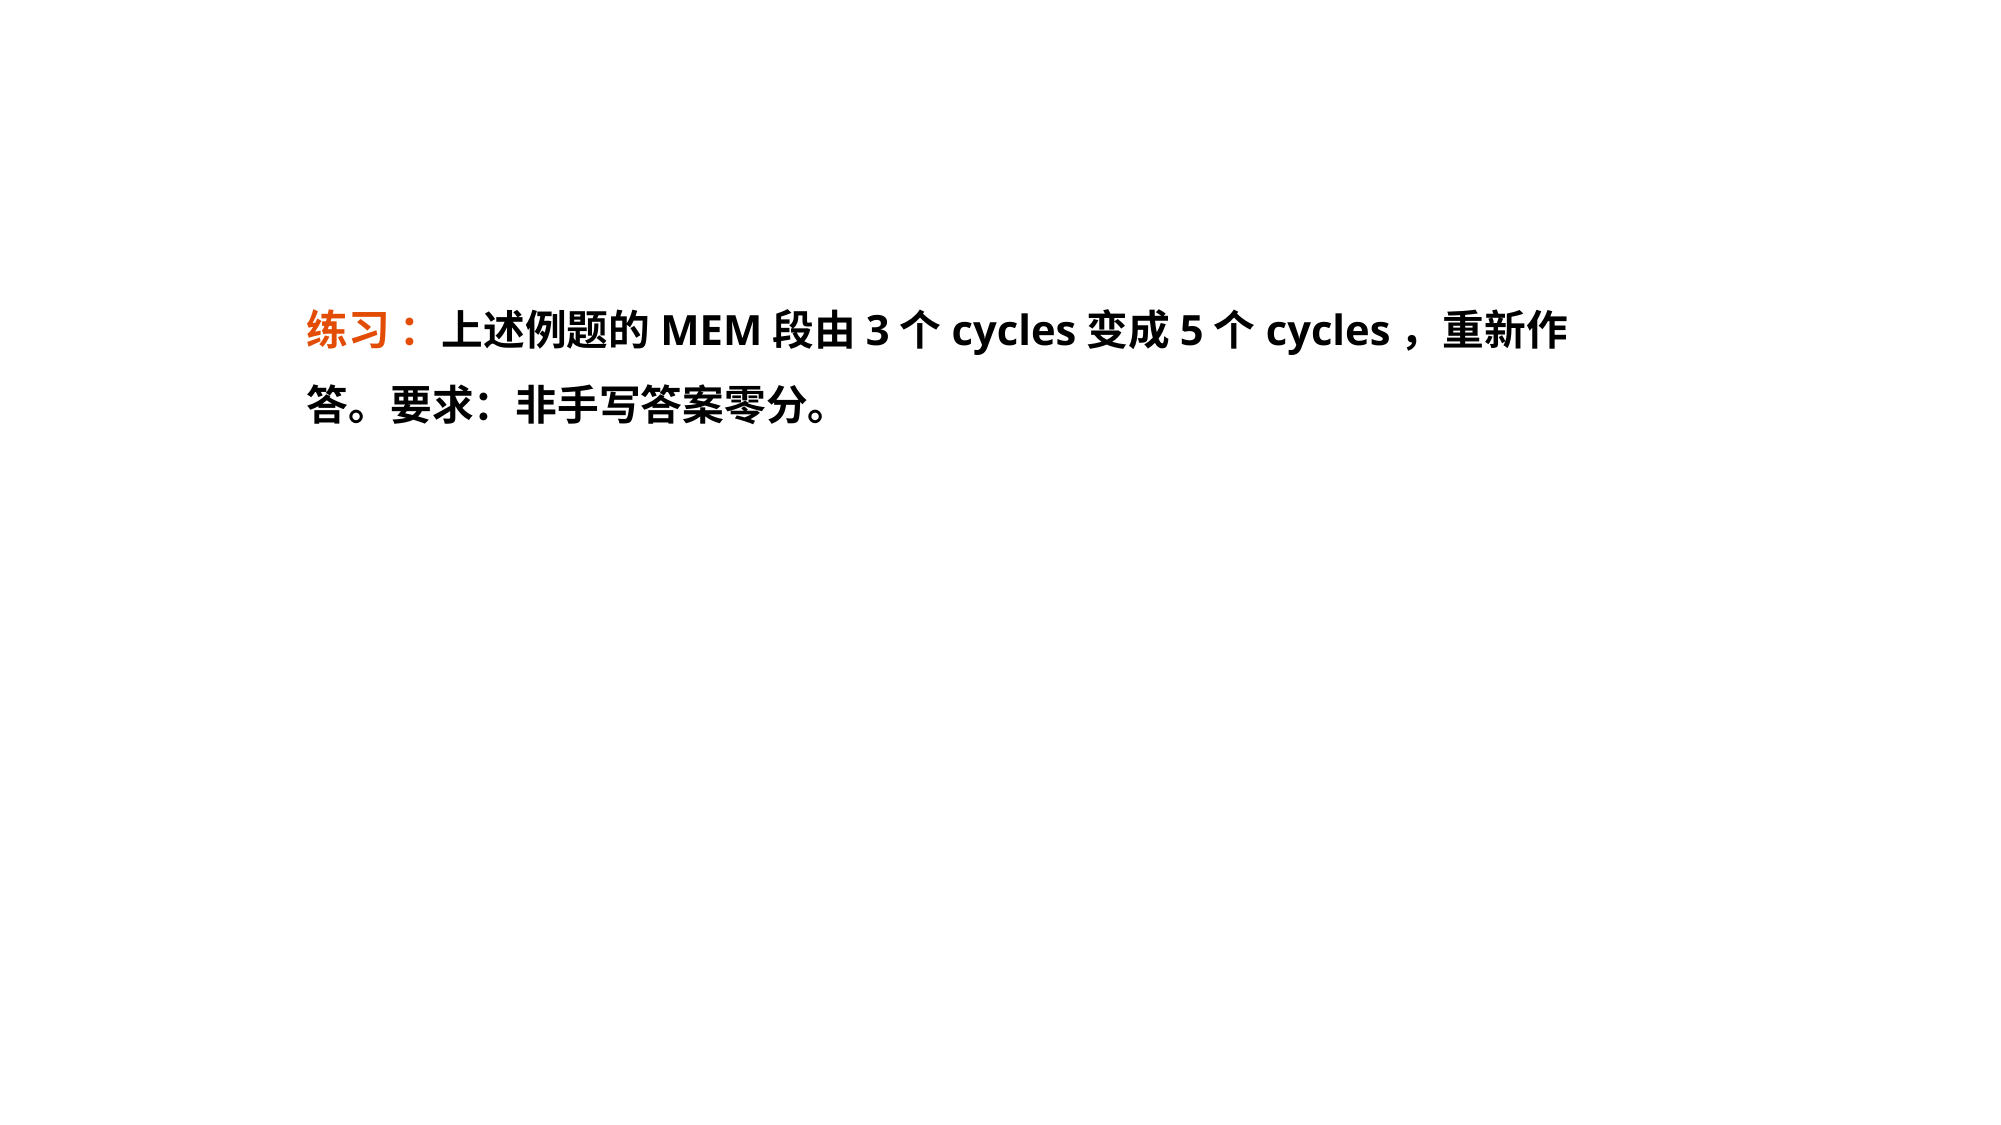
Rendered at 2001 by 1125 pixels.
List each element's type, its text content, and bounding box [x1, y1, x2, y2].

text_box 练习 ：上述例题的MEM段由3个cycles变成5个cycles，重新作答。要求：非手写答案零分。 [217, 271, 1594, 503]
